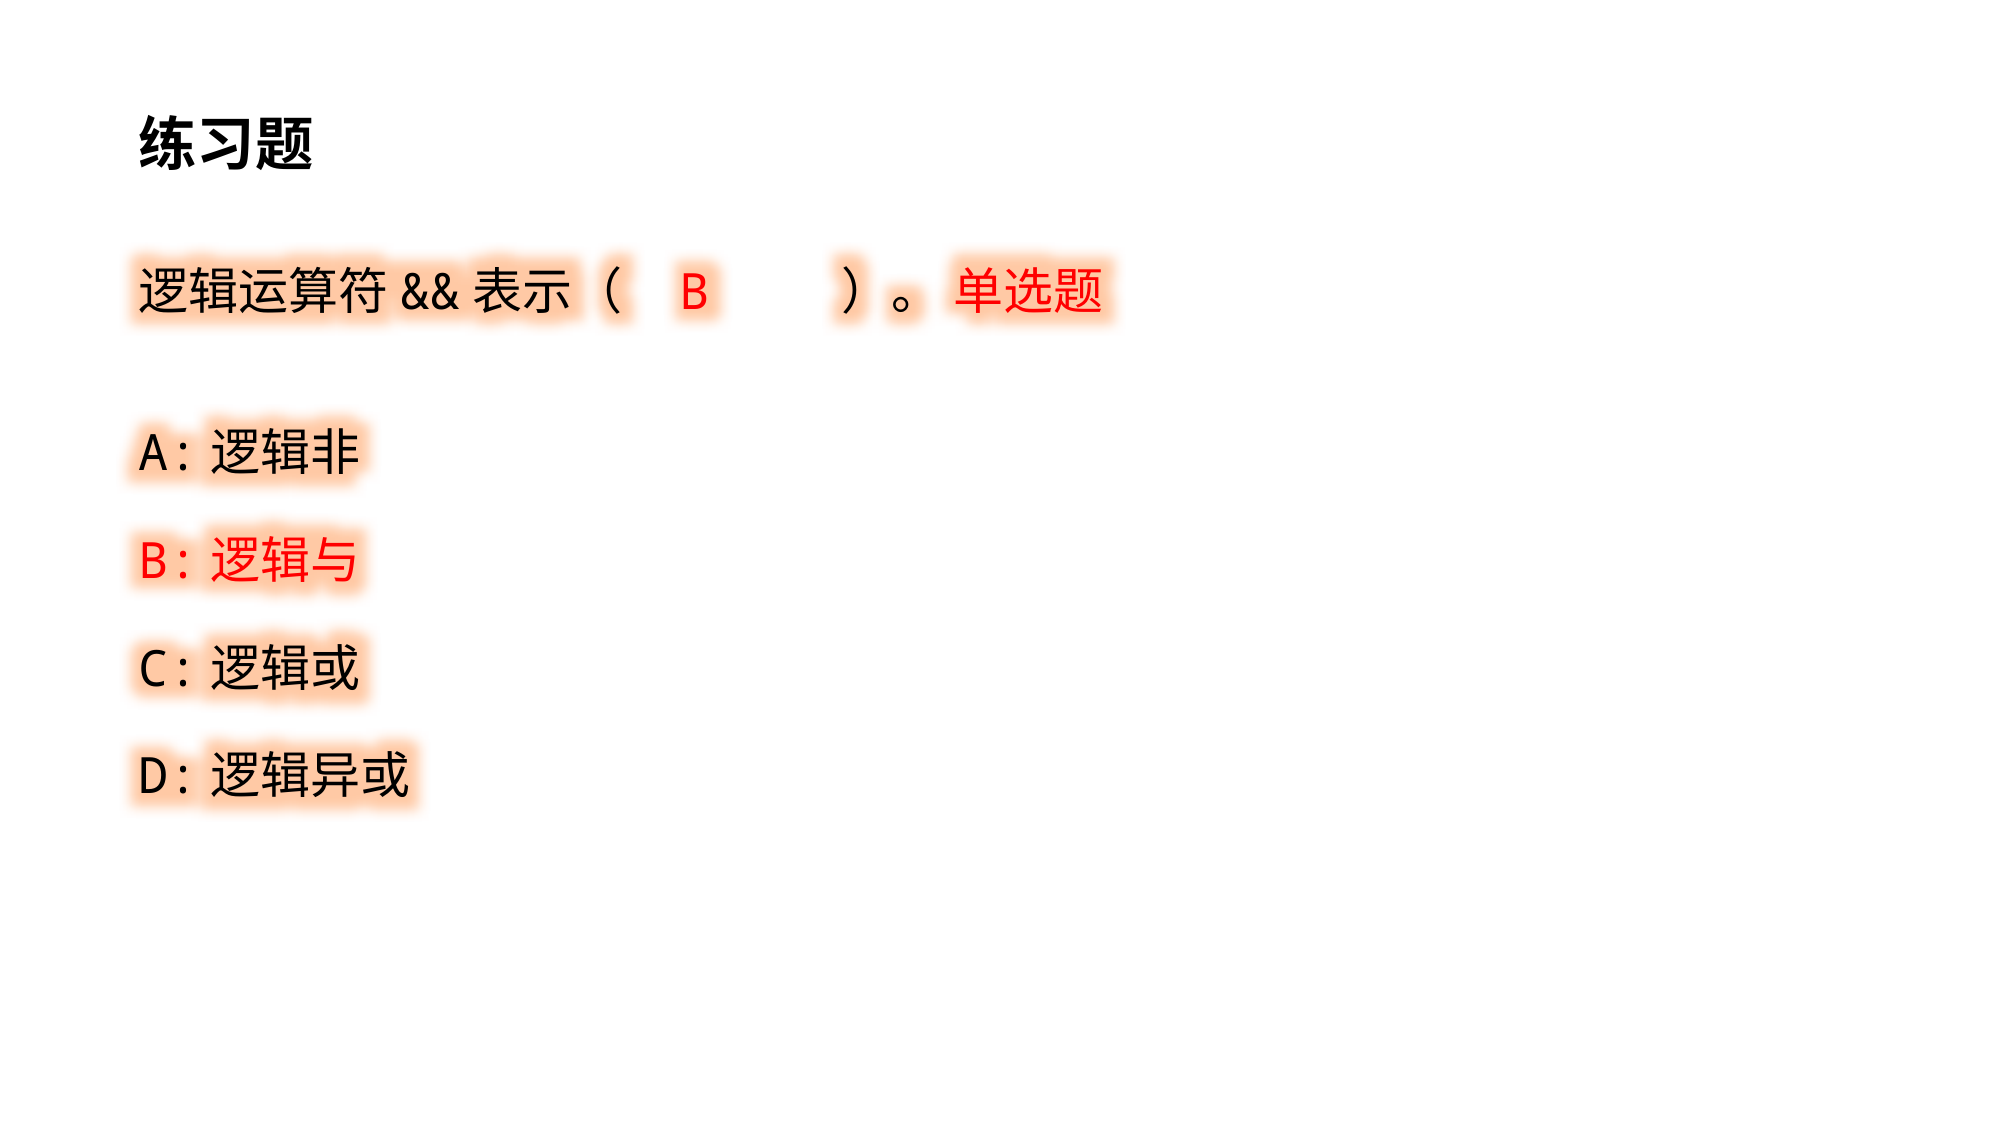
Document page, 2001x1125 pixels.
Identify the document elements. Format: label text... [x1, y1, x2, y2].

text_box 从表或视图中删除数据 [117, 216, 1843, 1051]
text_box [113, 212, 1847, 1055]
text_box 逻辑运算符&&表示（ B ）。 单选题 A:逻辑非 B:逻辑与 C:逻辑或 D:逻辑异或 [120, 219, 1839, 1047]
text_box 练习题 [120, 97, 1568, 187]
